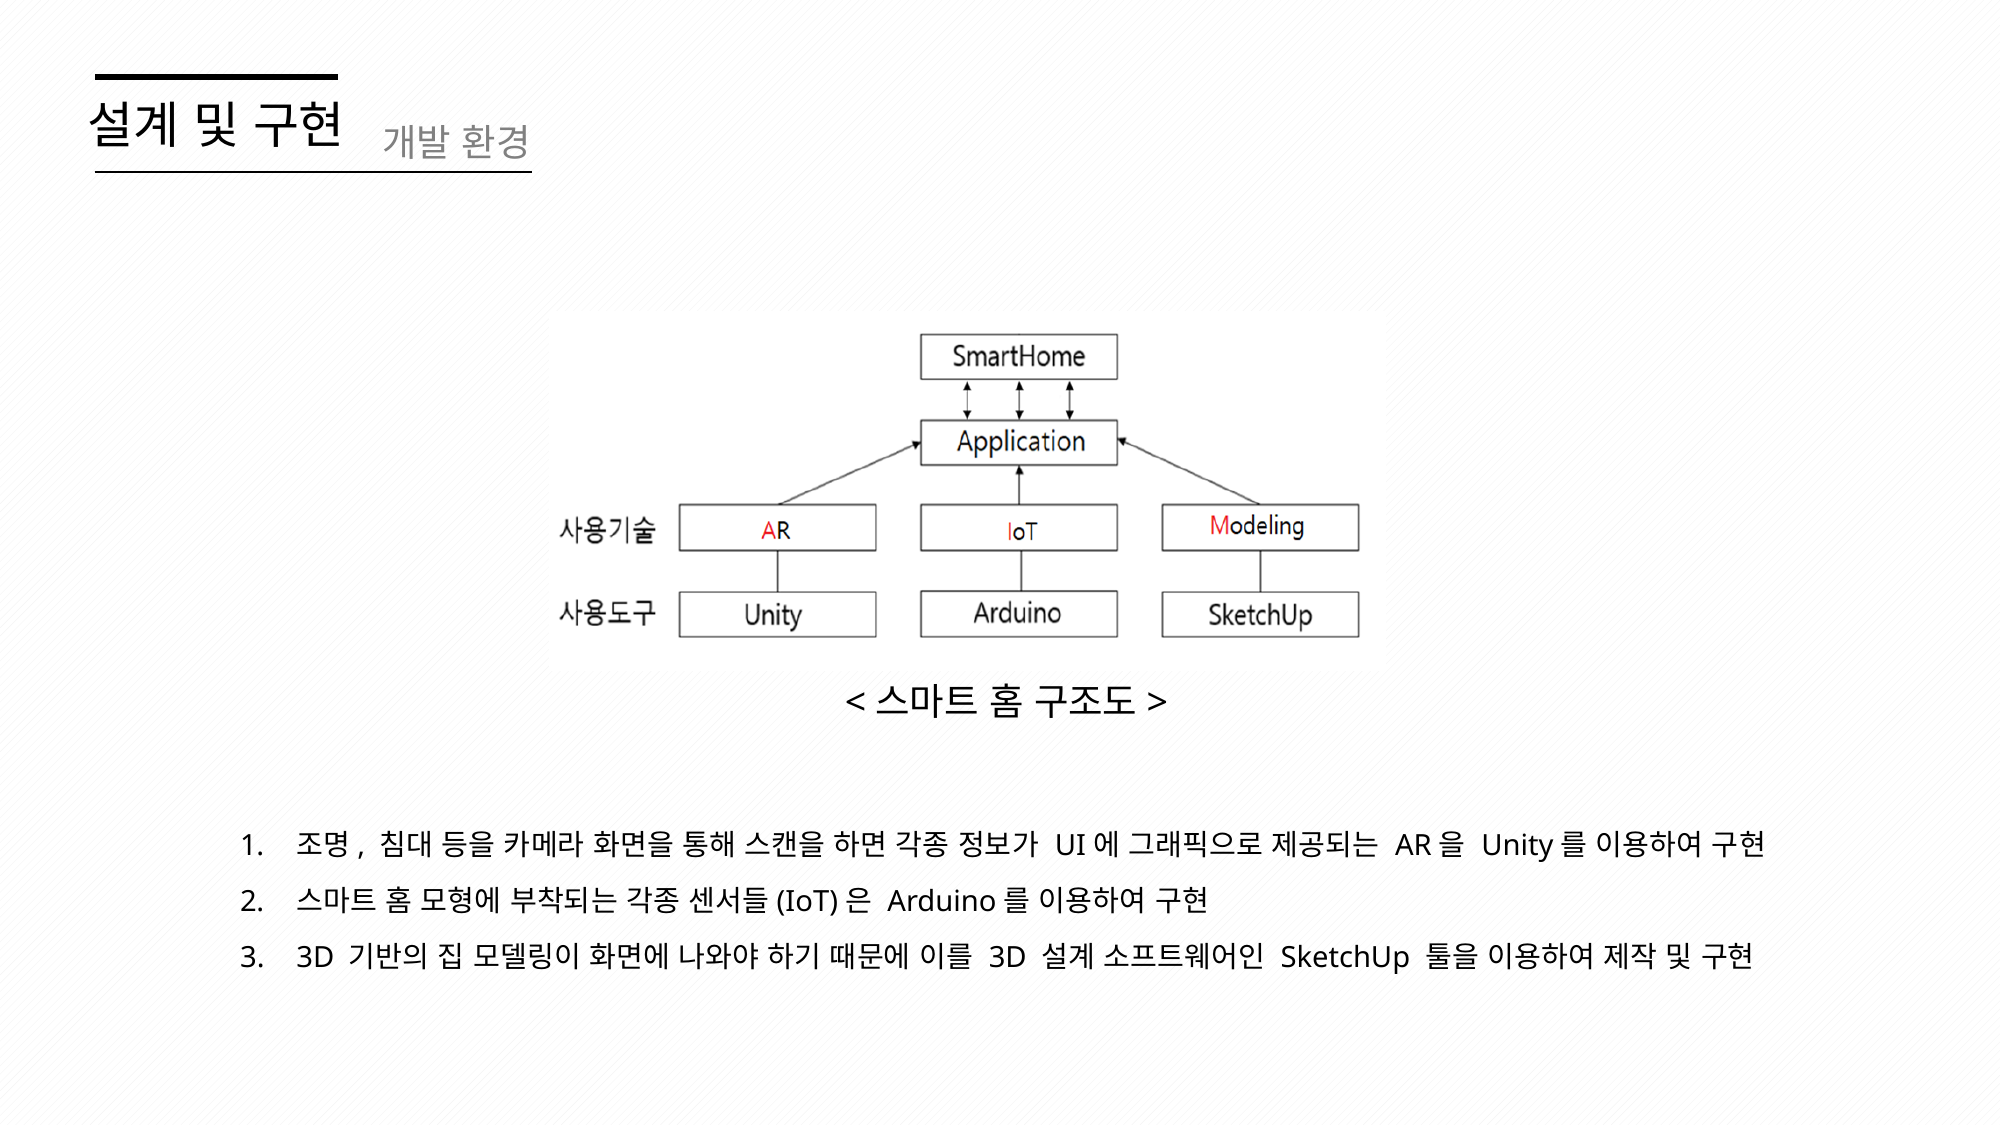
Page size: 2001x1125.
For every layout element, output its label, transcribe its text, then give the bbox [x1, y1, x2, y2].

text_box 개발 환경 [367, 111, 546, 172]
text_box <스마트 홈 구조도> [830, 671, 1183, 776]
text_box 설계 및 구현 [72, 86, 360, 162]
text_box 조명, 침대 등을 카메라 화면을 통해 스캔을 하면 각종 정보가 UI에 그래픽으로 제공되는 AR을 Unity를 이용하여 구현 스마트 홈 모형에 부착되는 각종 센서들(IoT)은 Arduino를 이용하여 구현 3D 기반의 집 모델링이 화면에 나와야 하기 때문에 이를 3D 설계 소프트웨어인 SketchUp 툴을 이용하여 제작 및 구현 [194, 798, 1882, 1037]
picture [549, 311, 1386, 671]
